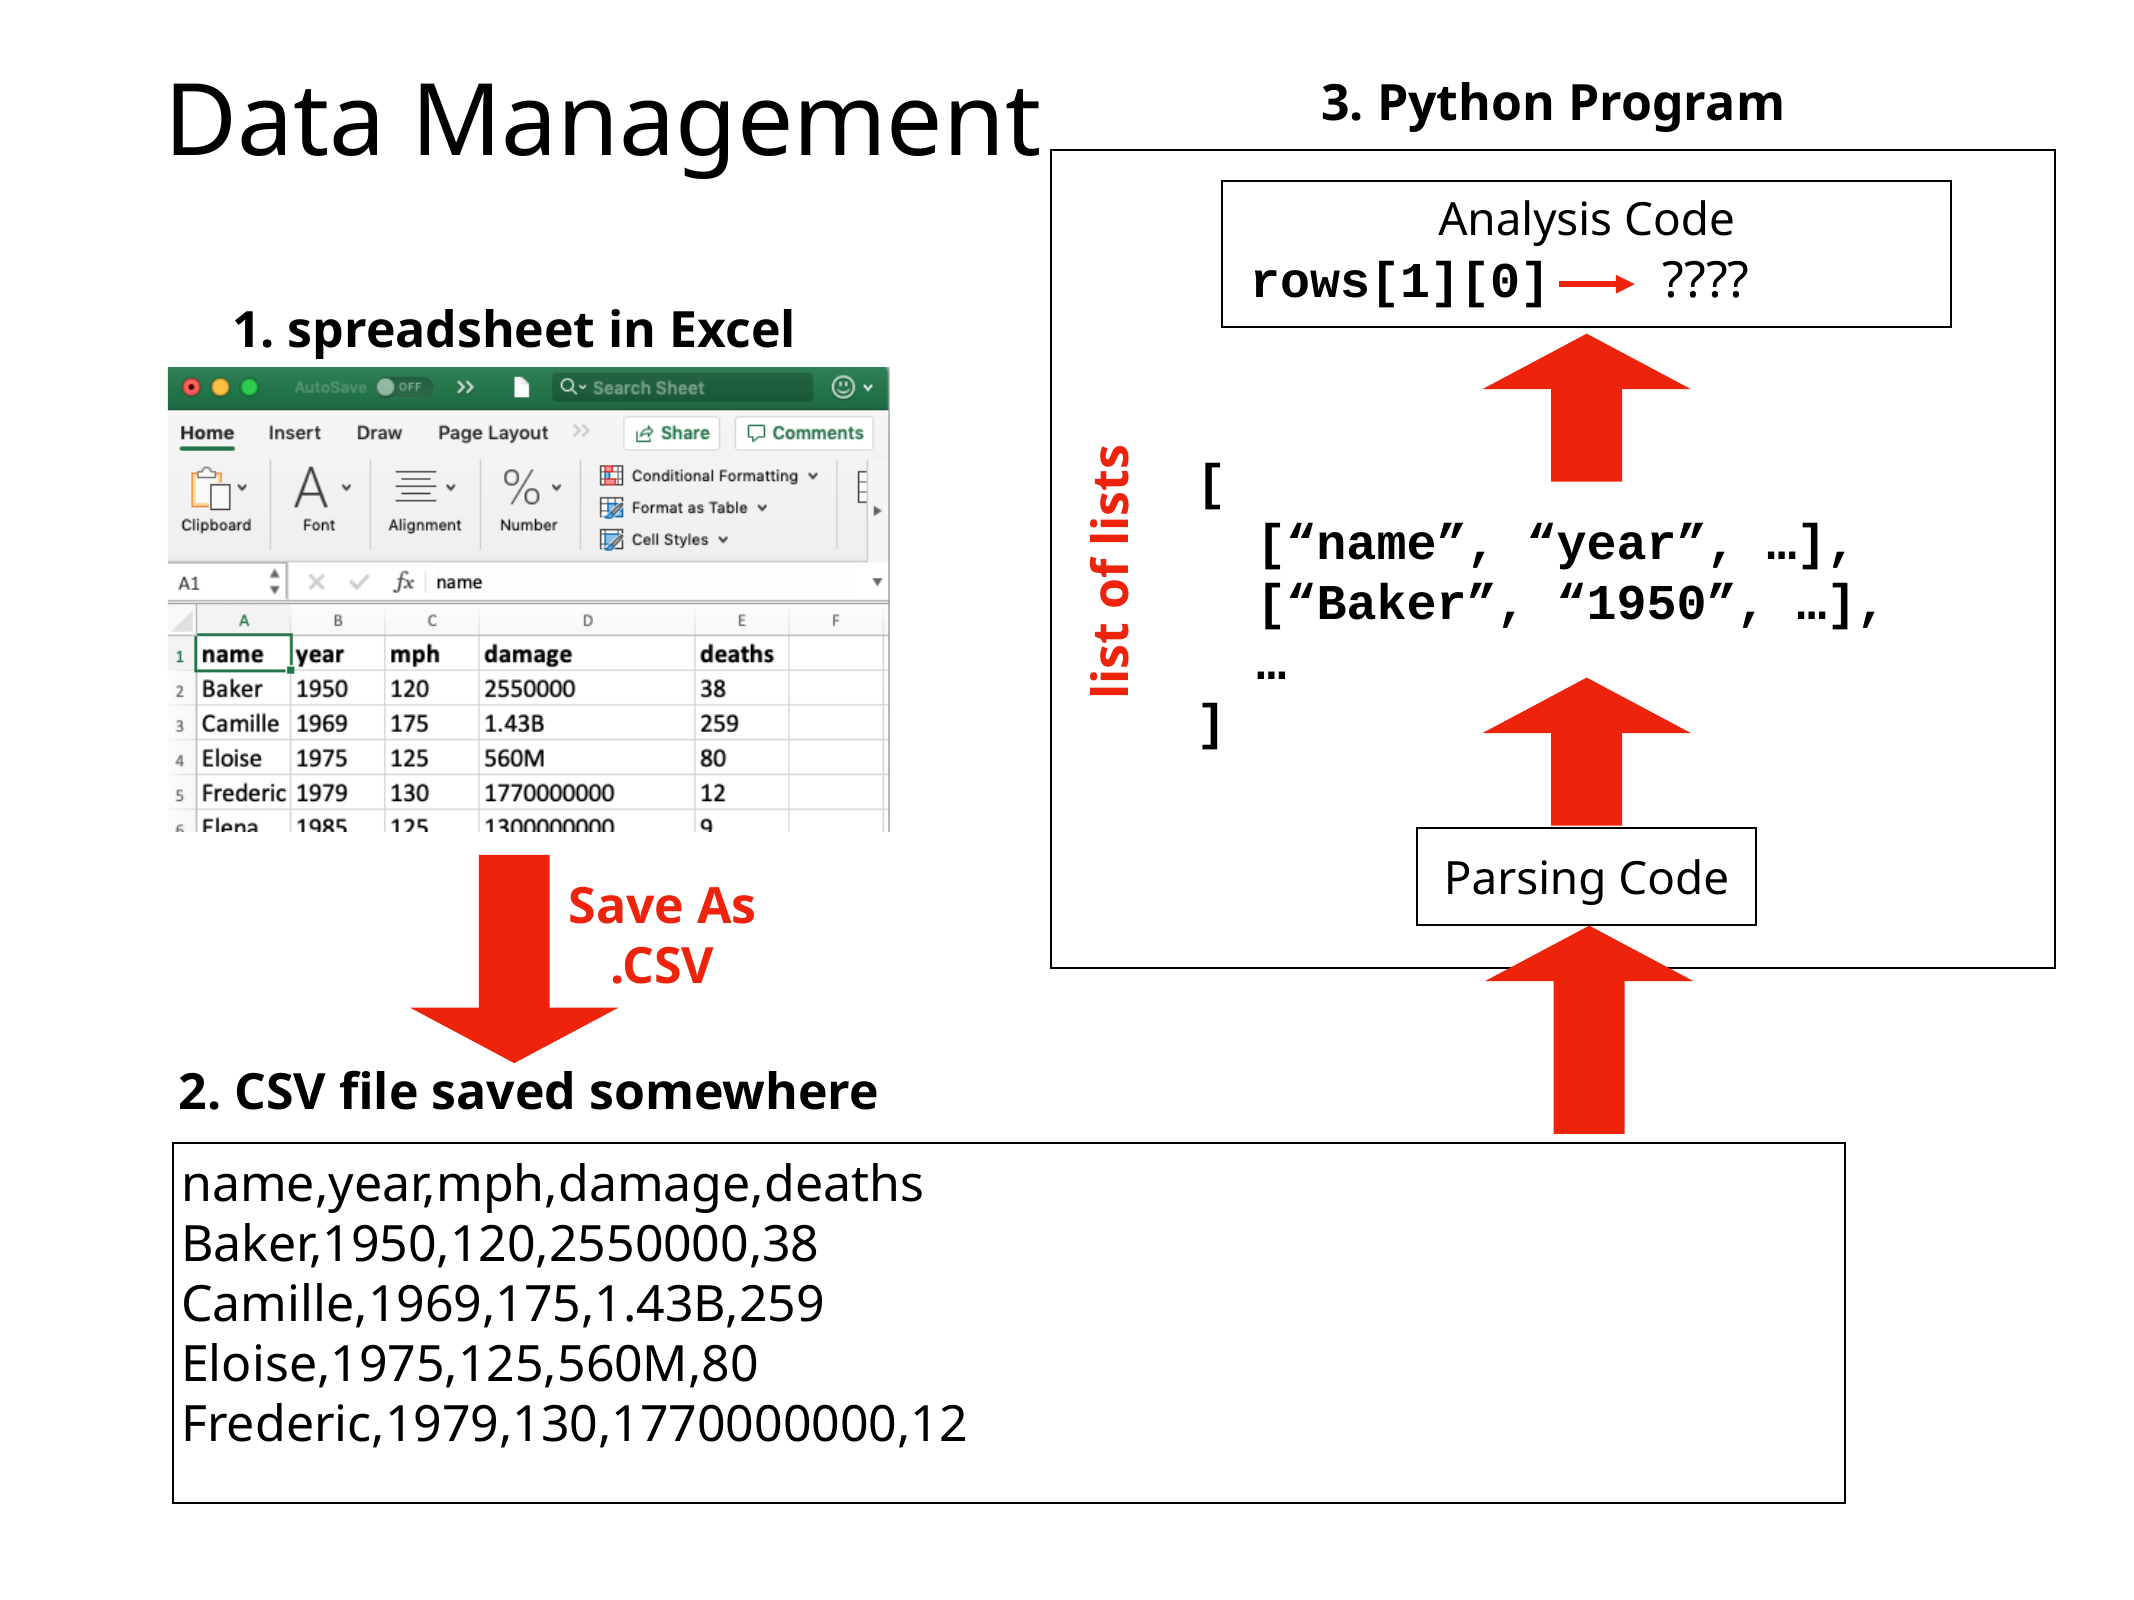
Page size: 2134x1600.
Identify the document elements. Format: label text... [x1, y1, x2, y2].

text_box [410, 854, 619, 1064]
title Data Management [155, 41, 1978, 191]
text_box [1559, 277, 1635, 291]
text_box rows[1][0] [1241, 239, 1559, 317]
text_box Parsing Code [1417, 828, 1757, 925]
list name,year,mph,damage,deaths Baker,1950,120,2550000,38 Camille,1969,175,1.43B,259 Eloise,1975,125,560M,80 Frederic,1979,130,1770000000,12 [172, 1142, 1846, 1504]
text_box ???? [1654, 239, 1759, 317]
text_box 1. spreadsheet in Excel [223, 288, 805, 366]
text_box 2. CSV file saved somewhere [170, 1051, 888, 1128]
text_box [1485, 925, 1694, 1134]
text_box list of lists [1070, 436, 1148, 709]
text_box [ [“name”, “year”, …], [“Baker”, “1950”, …], … ] [1188, 441, 1896, 758]
text_box [1482, 333, 1691, 482]
text_box 3. Python Program [1312, 61, 1794, 139]
text_box [1551, 758, 1623, 826]
text_box [1051, 149, 2056, 969]
picture [167, 367, 890, 832]
text_box Save As .CSV [560, 865, 765, 1002]
text_box Analysis Code [1222, 181, 1951, 328]
